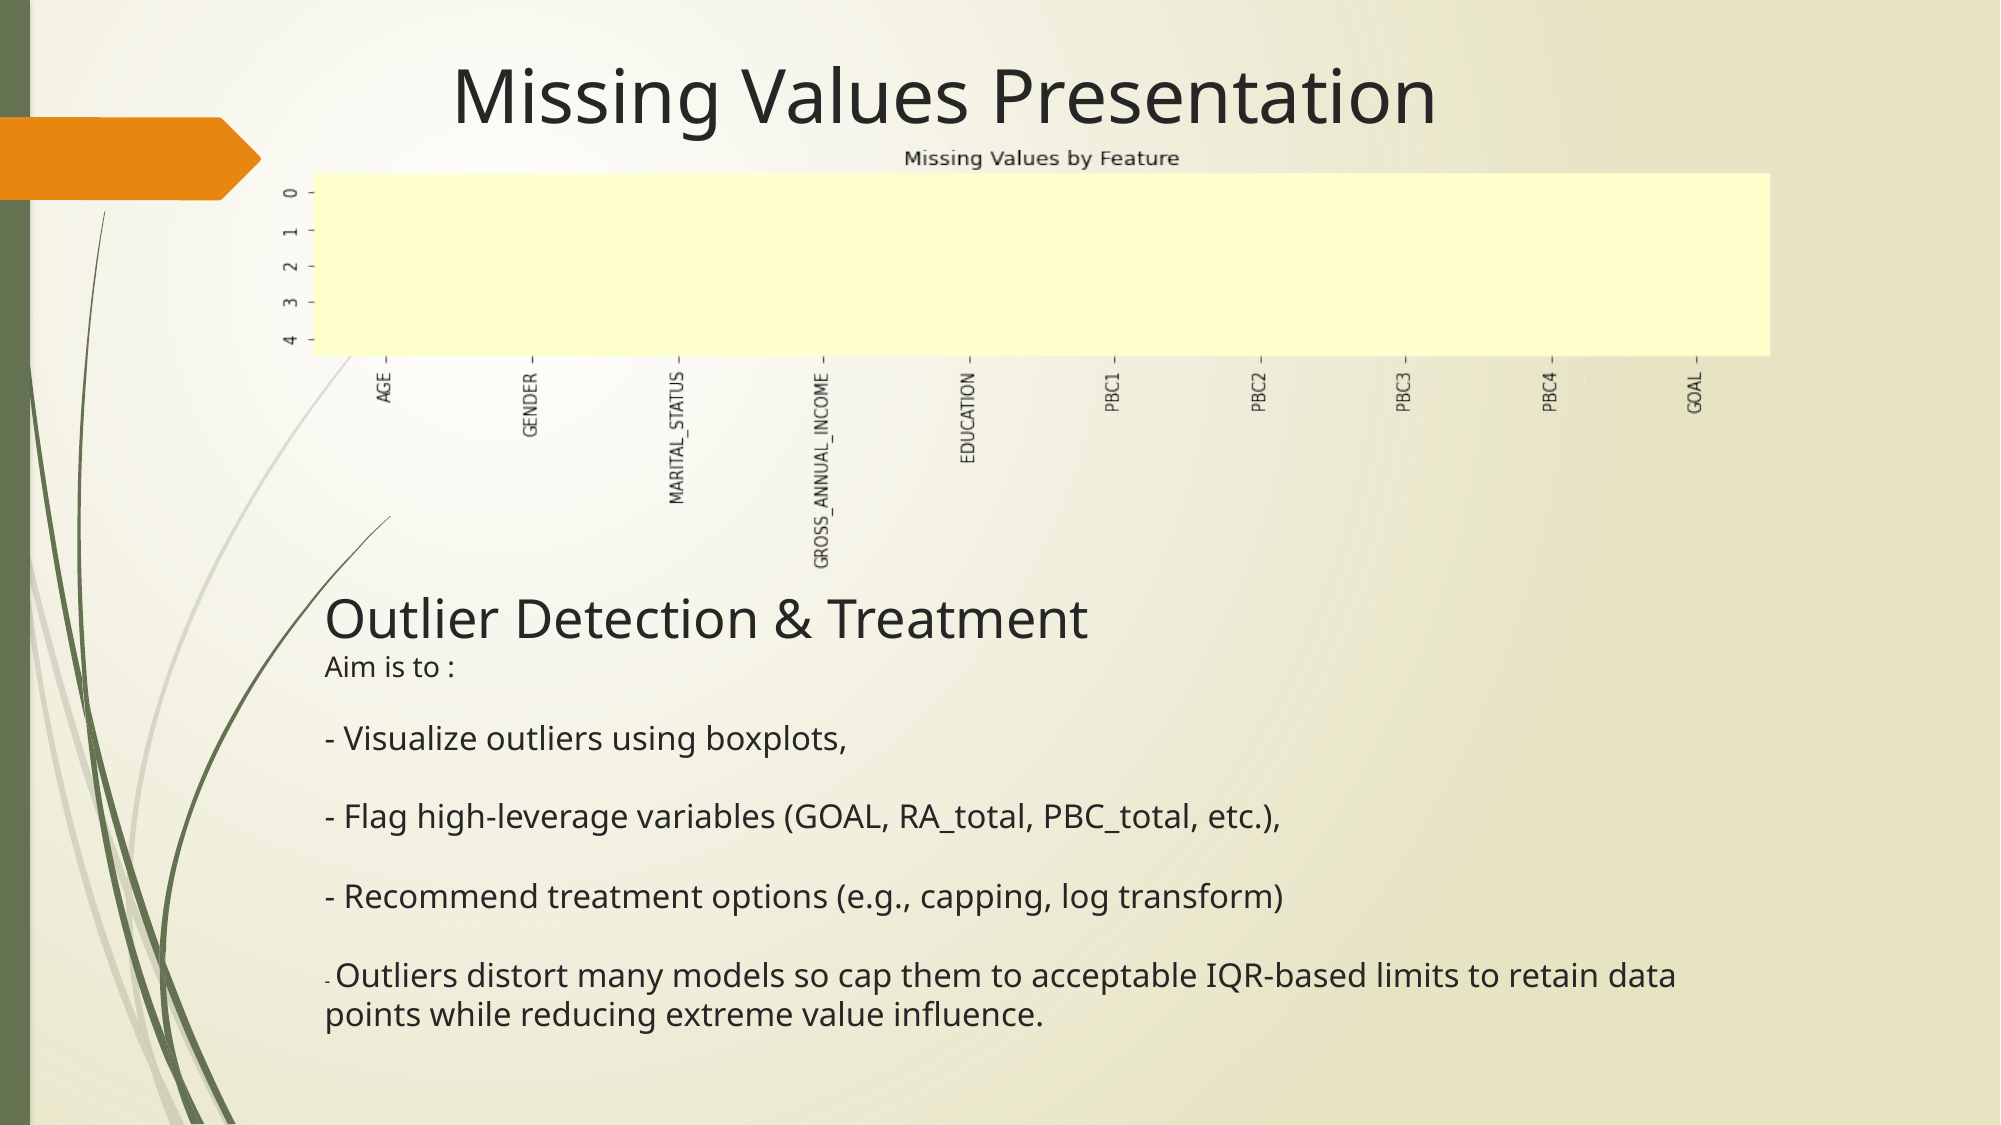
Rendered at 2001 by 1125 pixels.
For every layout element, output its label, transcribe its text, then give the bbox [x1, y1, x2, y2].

text_box Outlier Detection & Treatment Aim is to : - Visualize outliers using boxplots, - Flag high-leverage variables (GOAL, RA_total, PBC_total, etc.), - Recommend treatment options (e.g., capping, log transform) - Outliers distort many models so cap them to acceptable IQR-based limits to retain data points while reducing extreme value influence. [309, 585, 1717, 1044]
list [270, 138, 1782, 577]
title Missing Values Presentation [436, 40, 1503, 138]
